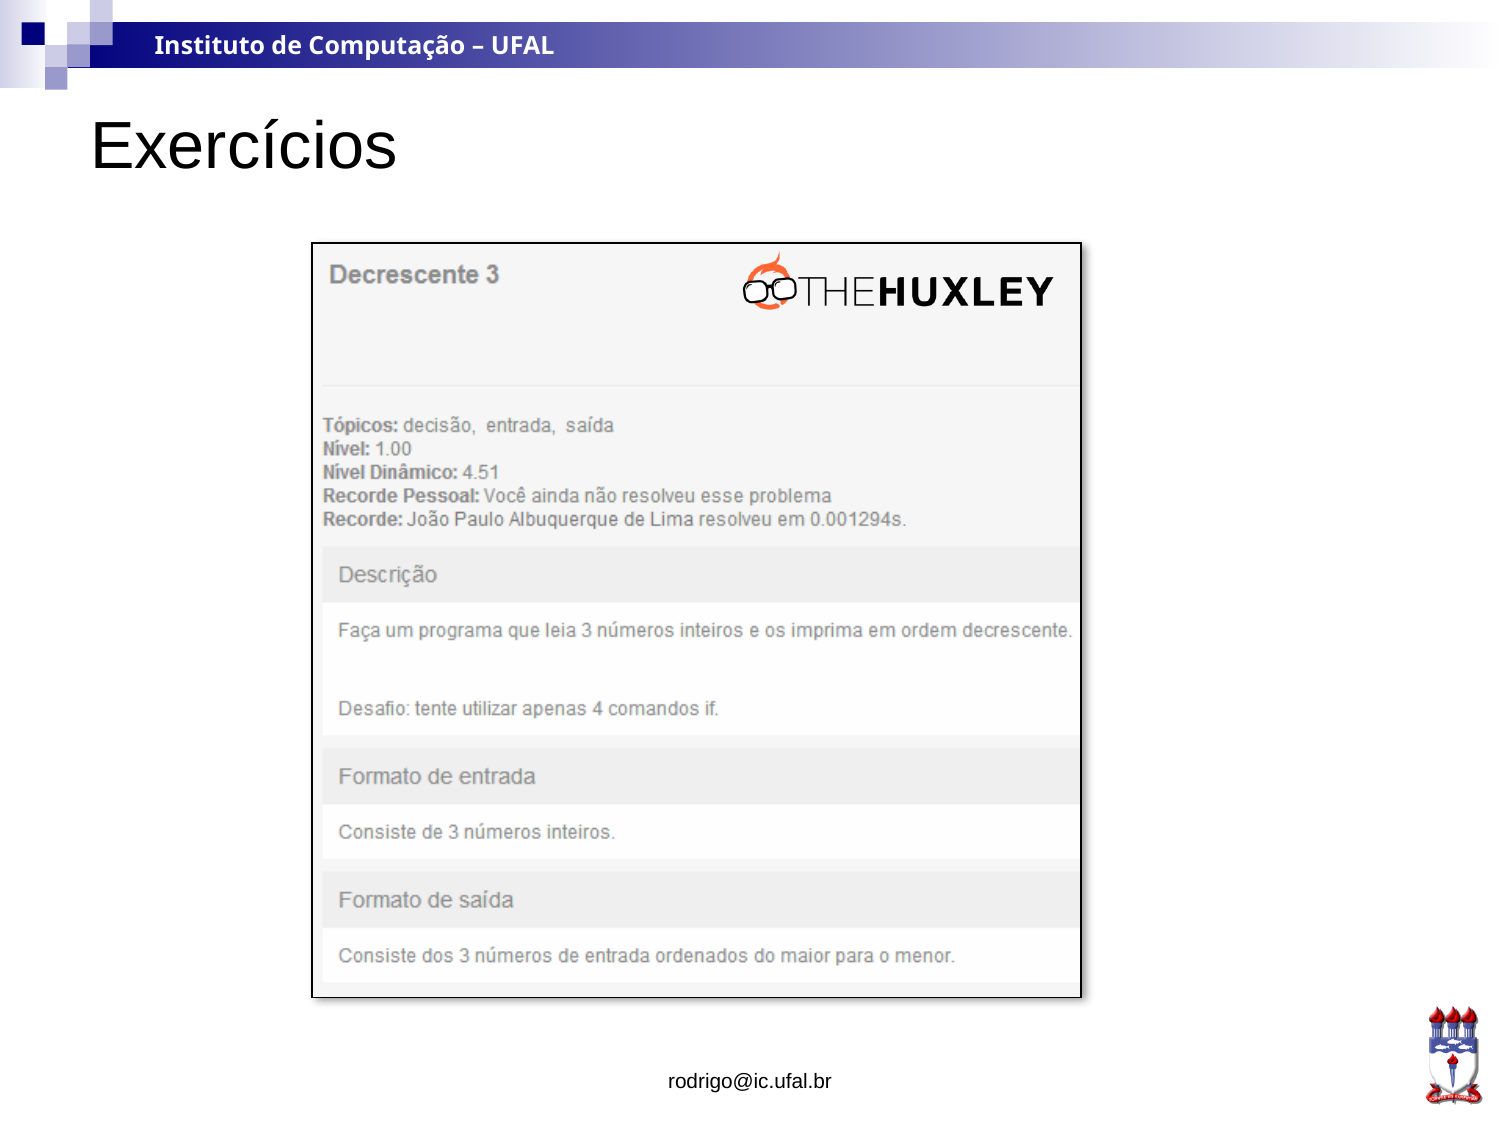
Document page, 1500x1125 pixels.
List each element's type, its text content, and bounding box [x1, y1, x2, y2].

picture [1423, 1004, 1483, 1106]
footer rodrigo@ic.ufal.br [512, 1024, 988, 1101]
picture [312, 243, 1081, 997]
title Exercícios [74, 74, 1426, 209]
